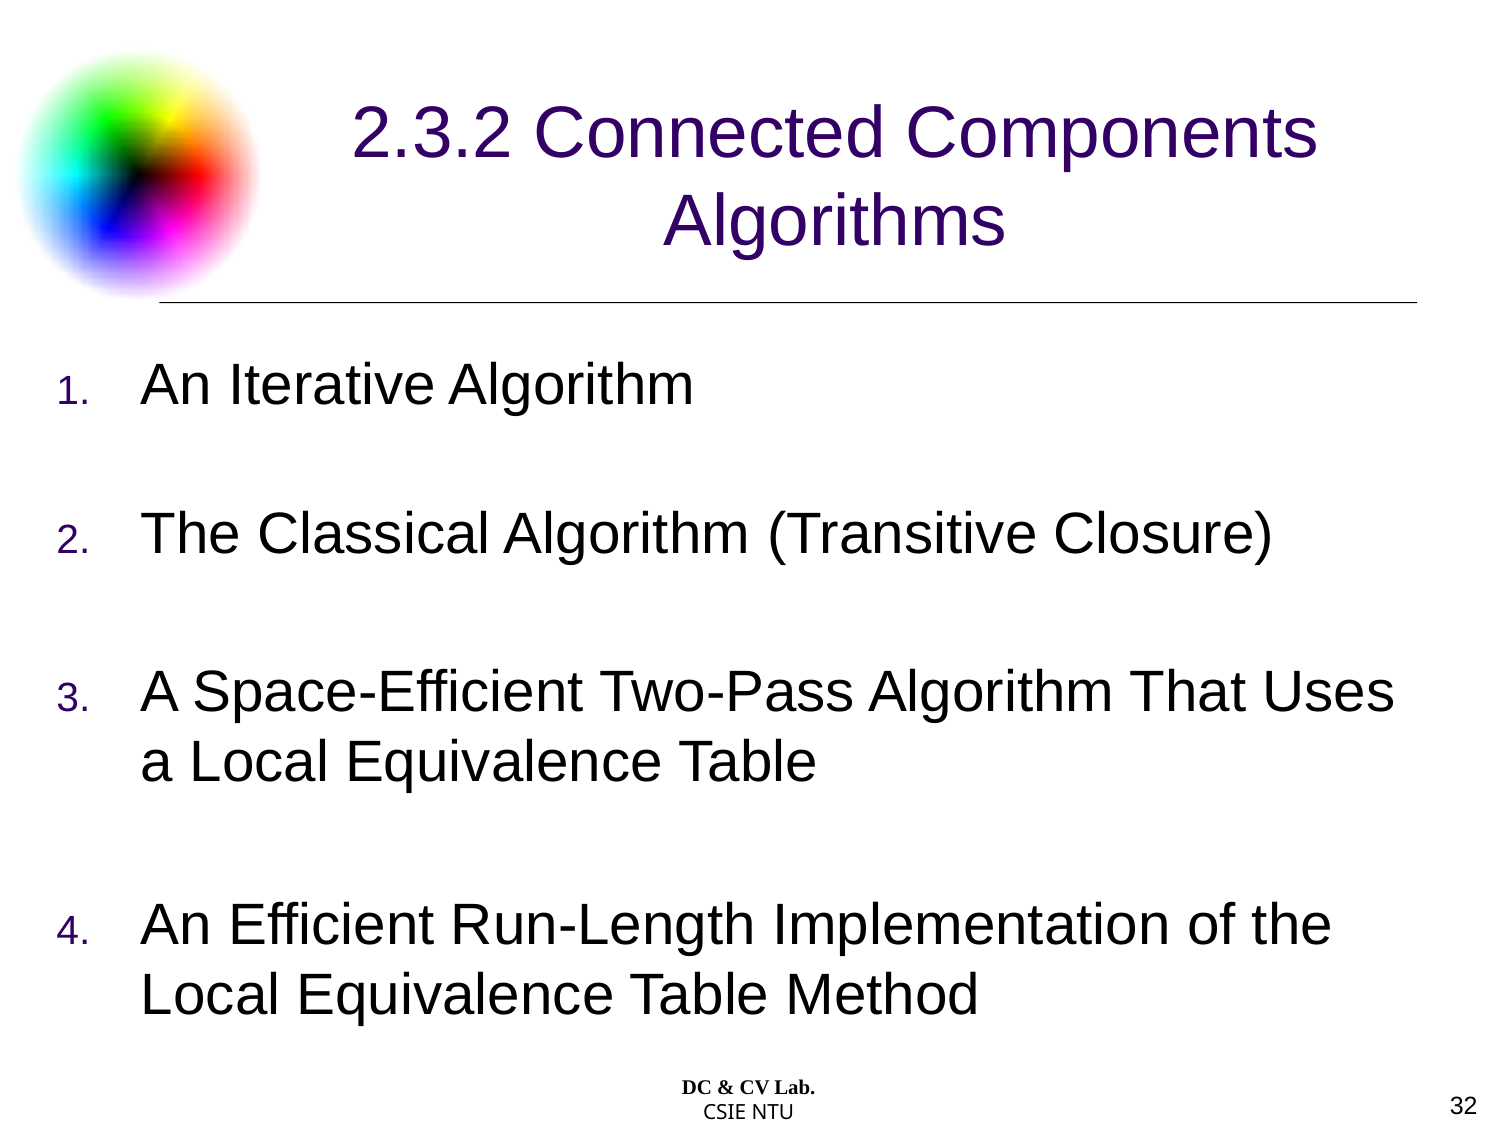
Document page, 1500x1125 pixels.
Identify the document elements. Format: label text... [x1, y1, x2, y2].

title 2.3.2 Connected Components Algorithms [171, 54, 1500, 268]
text_box 32 [1435, 1082, 1500, 1125]
footer DC & CV Lab. CSIE NTU [510, 1071, 987, 1125]
list An Iterative Algorithm The Classical Algorithm (Transitive Closure) A Space-Efficient Two-Pass Algorithm That Uses a Local Equivalence Table An Efficient Run-Length Implementation of the Local Equivalence Table Method [41, 346, 1436, 1071]
picture [0, 42, 272, 318]
